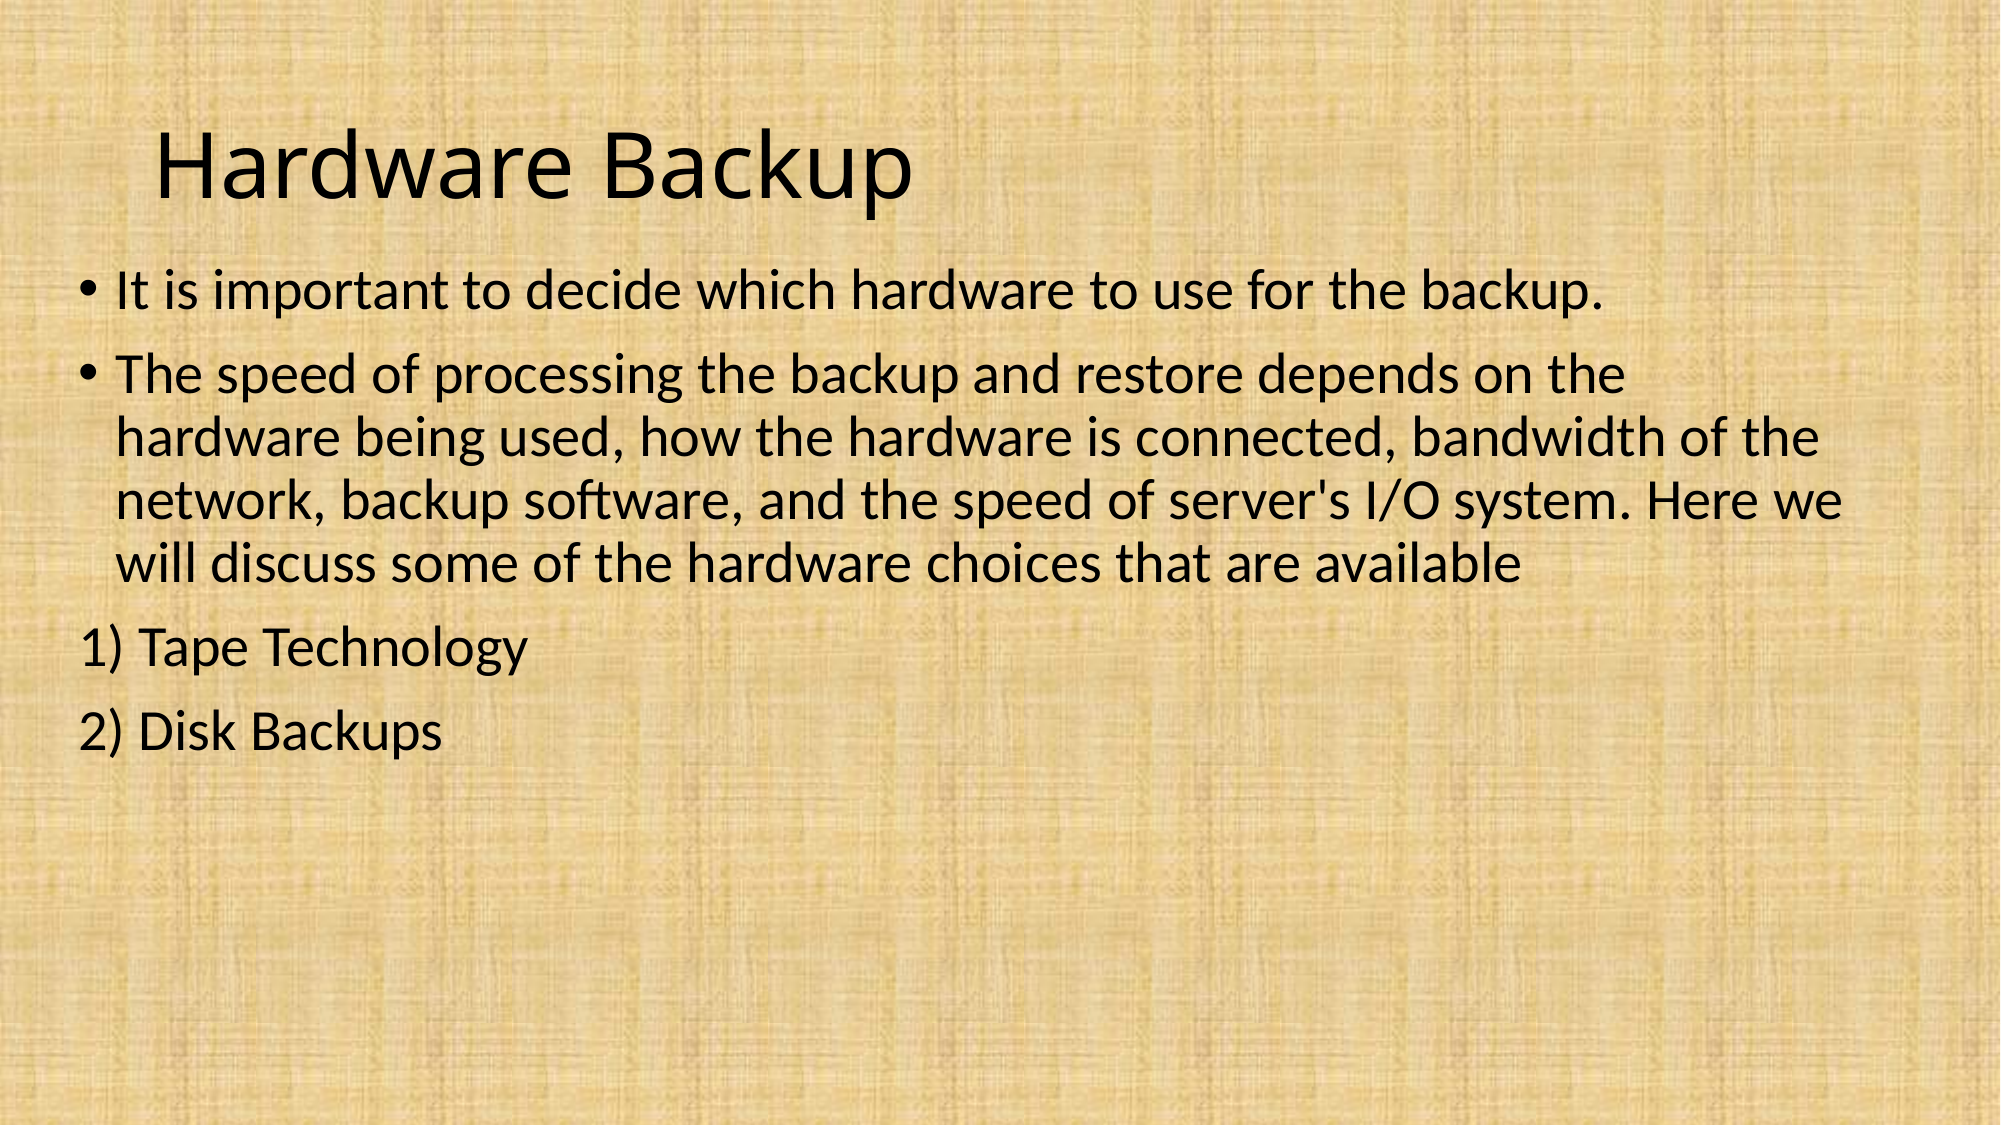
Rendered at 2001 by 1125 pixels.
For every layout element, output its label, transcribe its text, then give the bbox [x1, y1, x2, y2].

picture [0, 0, 2001, 1125]
title Hardware Backup [137, 59, 1863, 252]
list It is important to decide which hardware to use for the backup. The speed of processing the backup and restore depends on the hardware being used, how the hardware is connected, bandwidth of the network, backup software, and the speed of server's I/O system. Here we will discuss some of the hardware choices that are available 1) Tape Technology 2) Disk Backups [63, 252, 1863, 1014]
